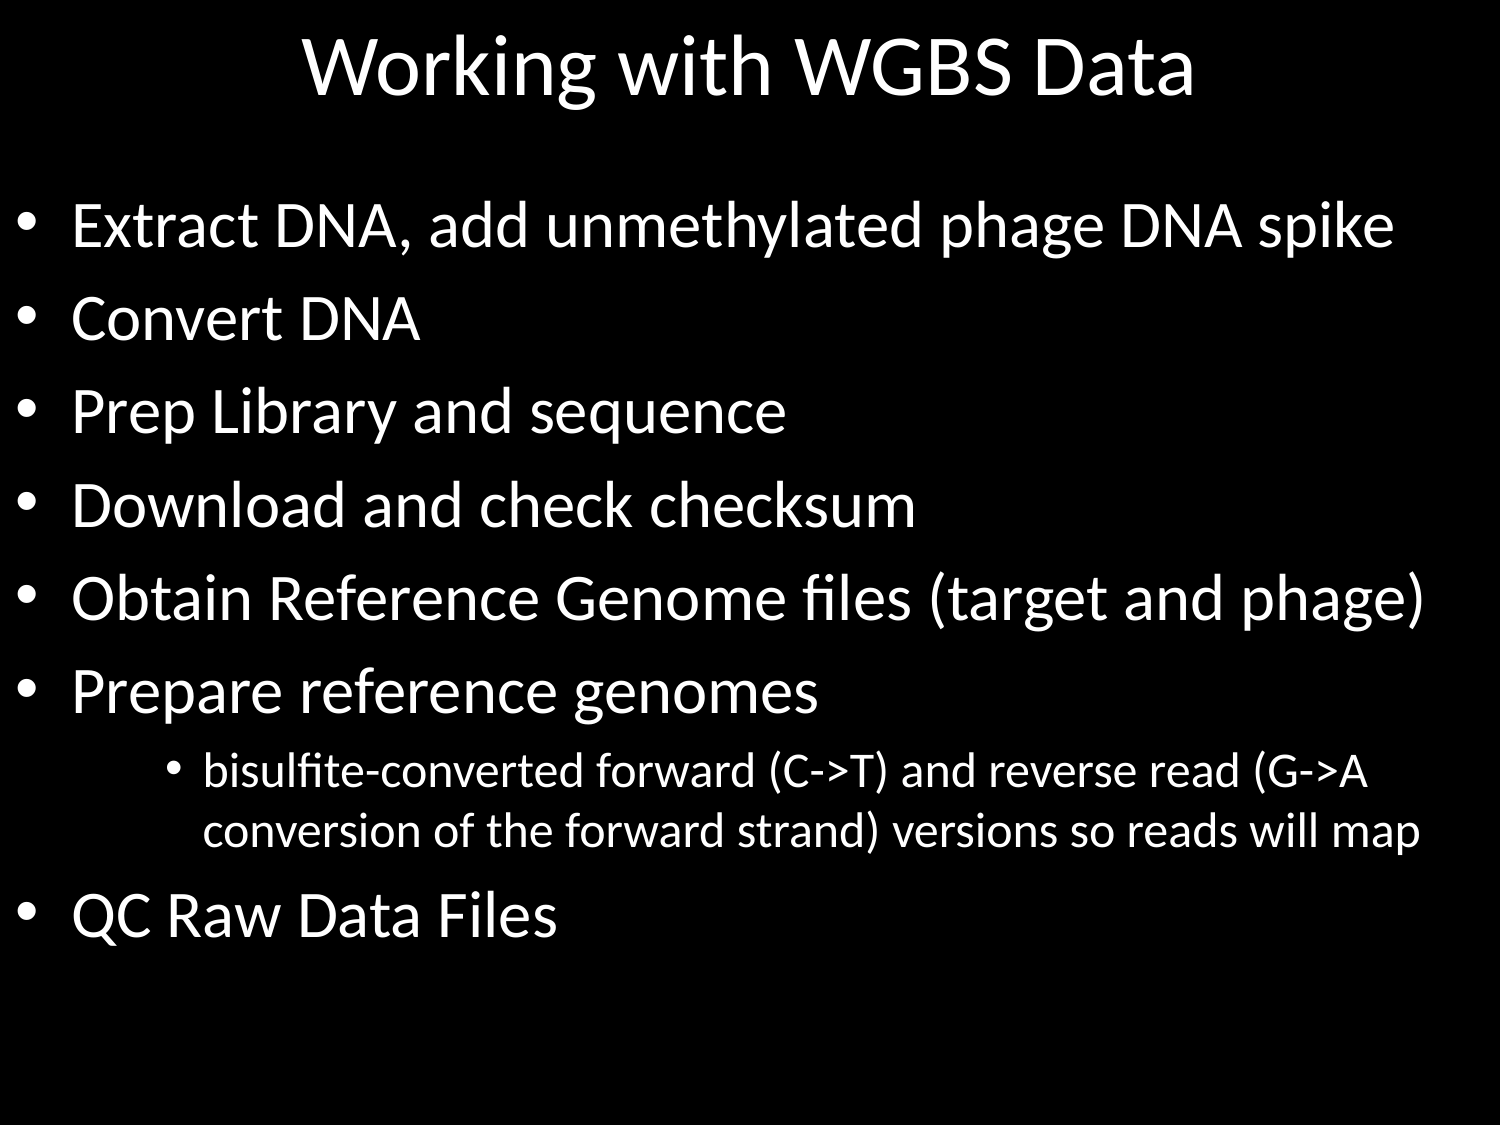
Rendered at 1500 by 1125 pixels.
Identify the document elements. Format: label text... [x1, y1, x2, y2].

list Extract DNA, add unmethylated phage DNA spike Convert DNA Prep Library and sequence Download and check checksum Obtain Reference Genome files (target and phage) Prepare reference genomes bisulfite-converted forward (C->T) and reverse read (G->A conversion of the forward strand) versions so reads will map QC Raw Data Files [0, 173, 1500, 1005]
title Working with WGBS Data [0, 0, 1500, 121]
